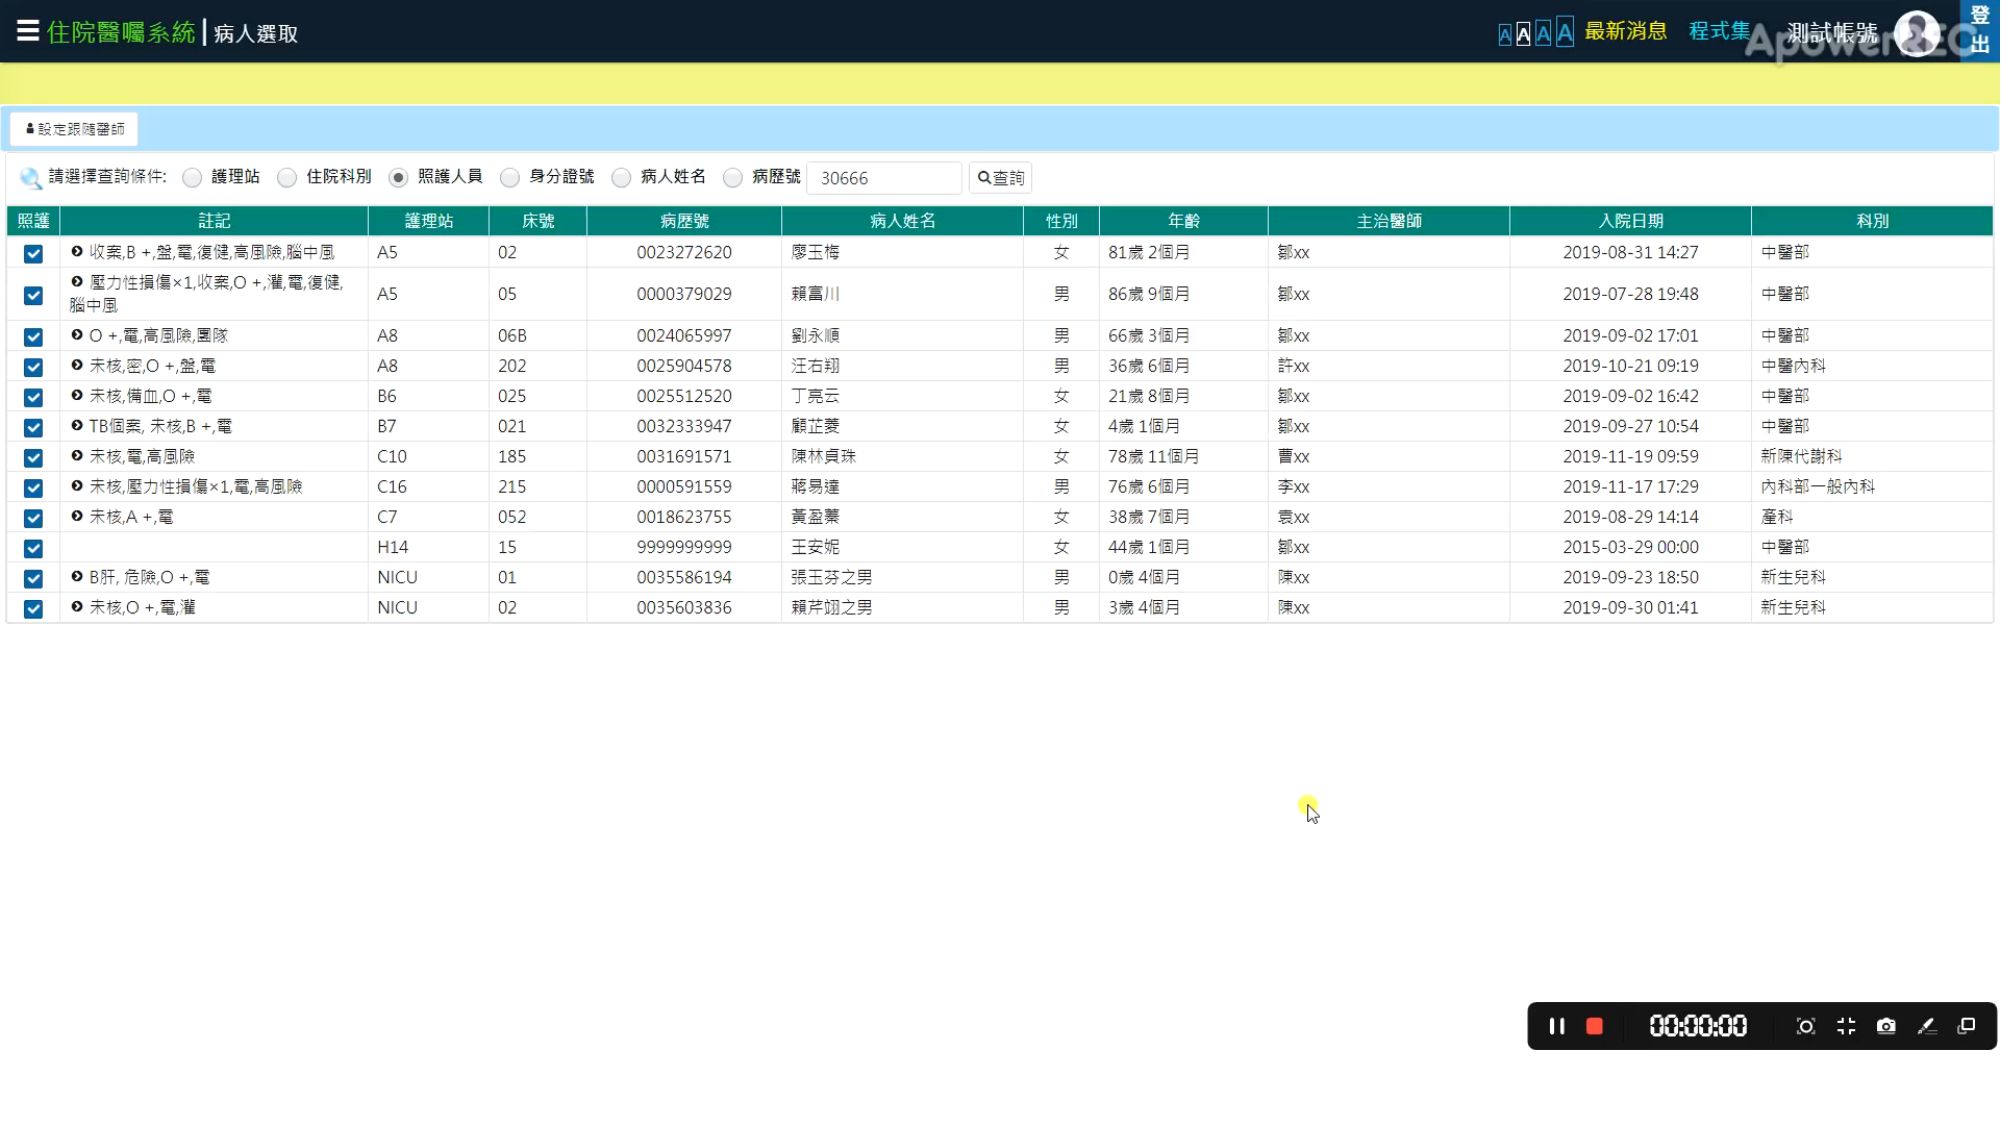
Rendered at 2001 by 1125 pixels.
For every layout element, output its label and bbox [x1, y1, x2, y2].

text_box [0, 0, 2000, 1125]
